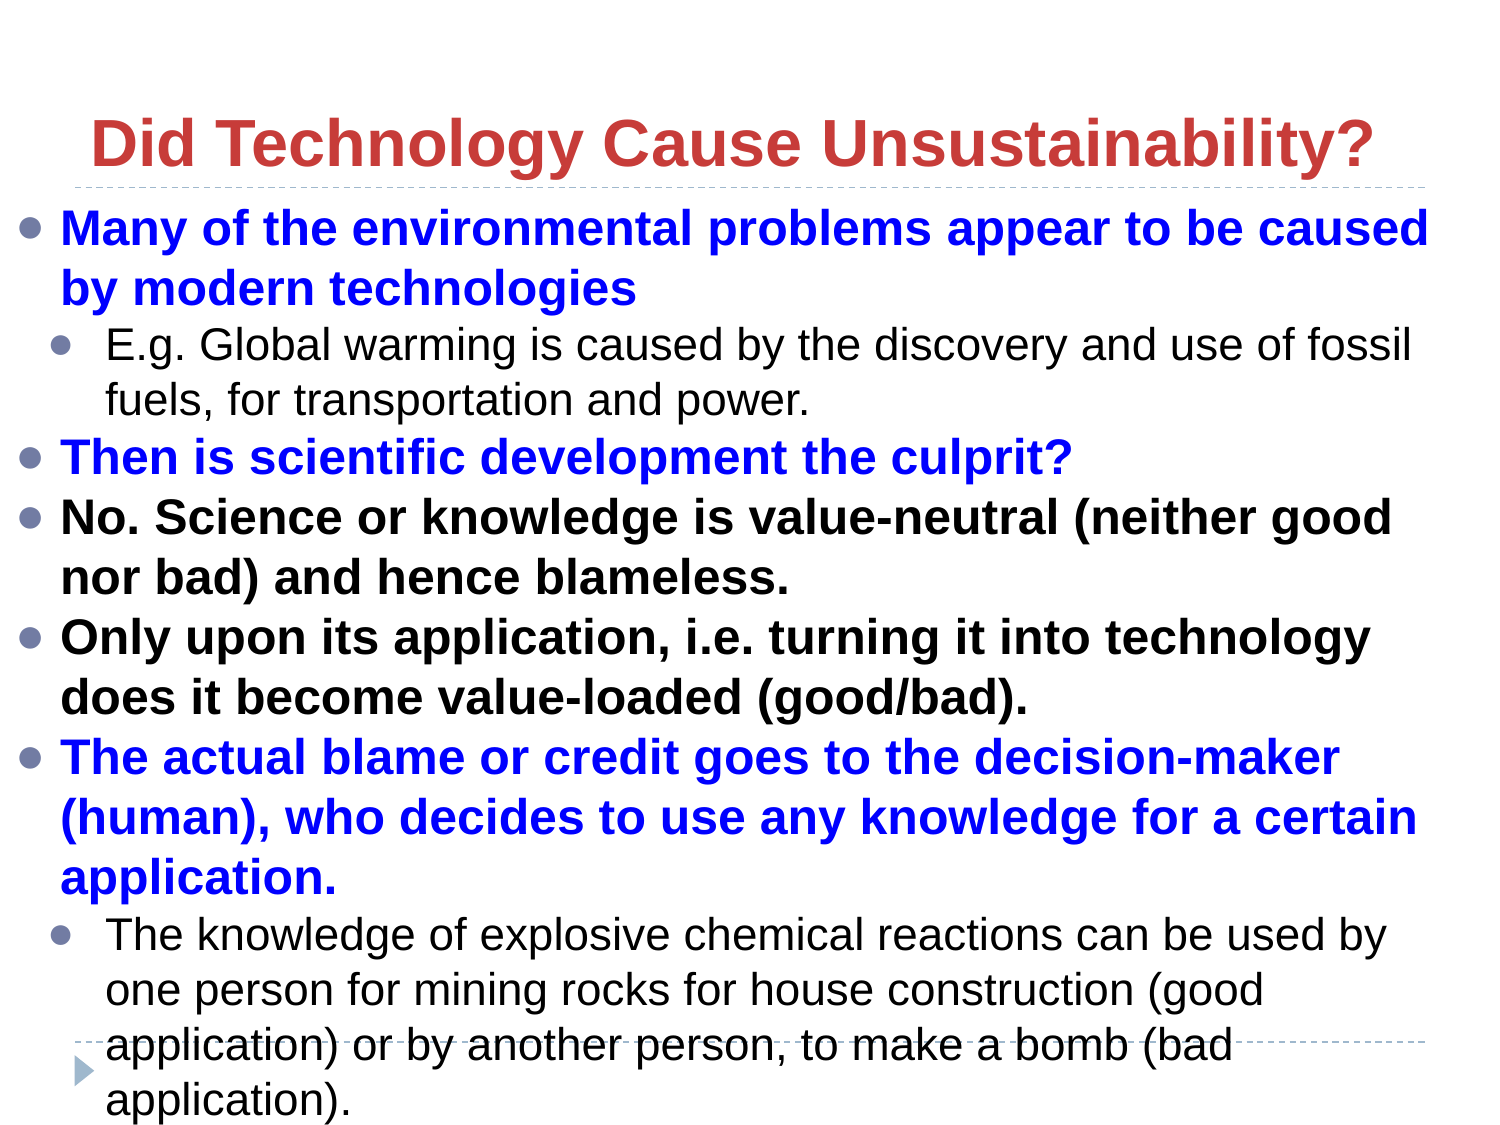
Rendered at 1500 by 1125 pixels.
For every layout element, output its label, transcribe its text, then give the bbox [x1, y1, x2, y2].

title Did Technology Cause Unsustainability? [75, 24, 1425, 187]
list Many of the environmental problems appear to be caused by modern technologies E.g. Global warming is caused by the discovery and use of fossil fuels, for transportation and power. Then is scientific development the culprit? No. Science or knowledge is value-neutral (neither good nor bad) and hence blameless. Only upon its application, i.e. turning it into technology does it become value-loaded (good/bad). The actual blame or credit goes to the decision-maker (human), who decides to use any knowledge for a certain application. The knowledge of explosive chemical reactions can be used by one person for mining rocks for house construction (good application) or by another person, to make a bomb (bad application). [0, 187, 1485, 1103]
slide_number [100, 1042, 426, 1103]
